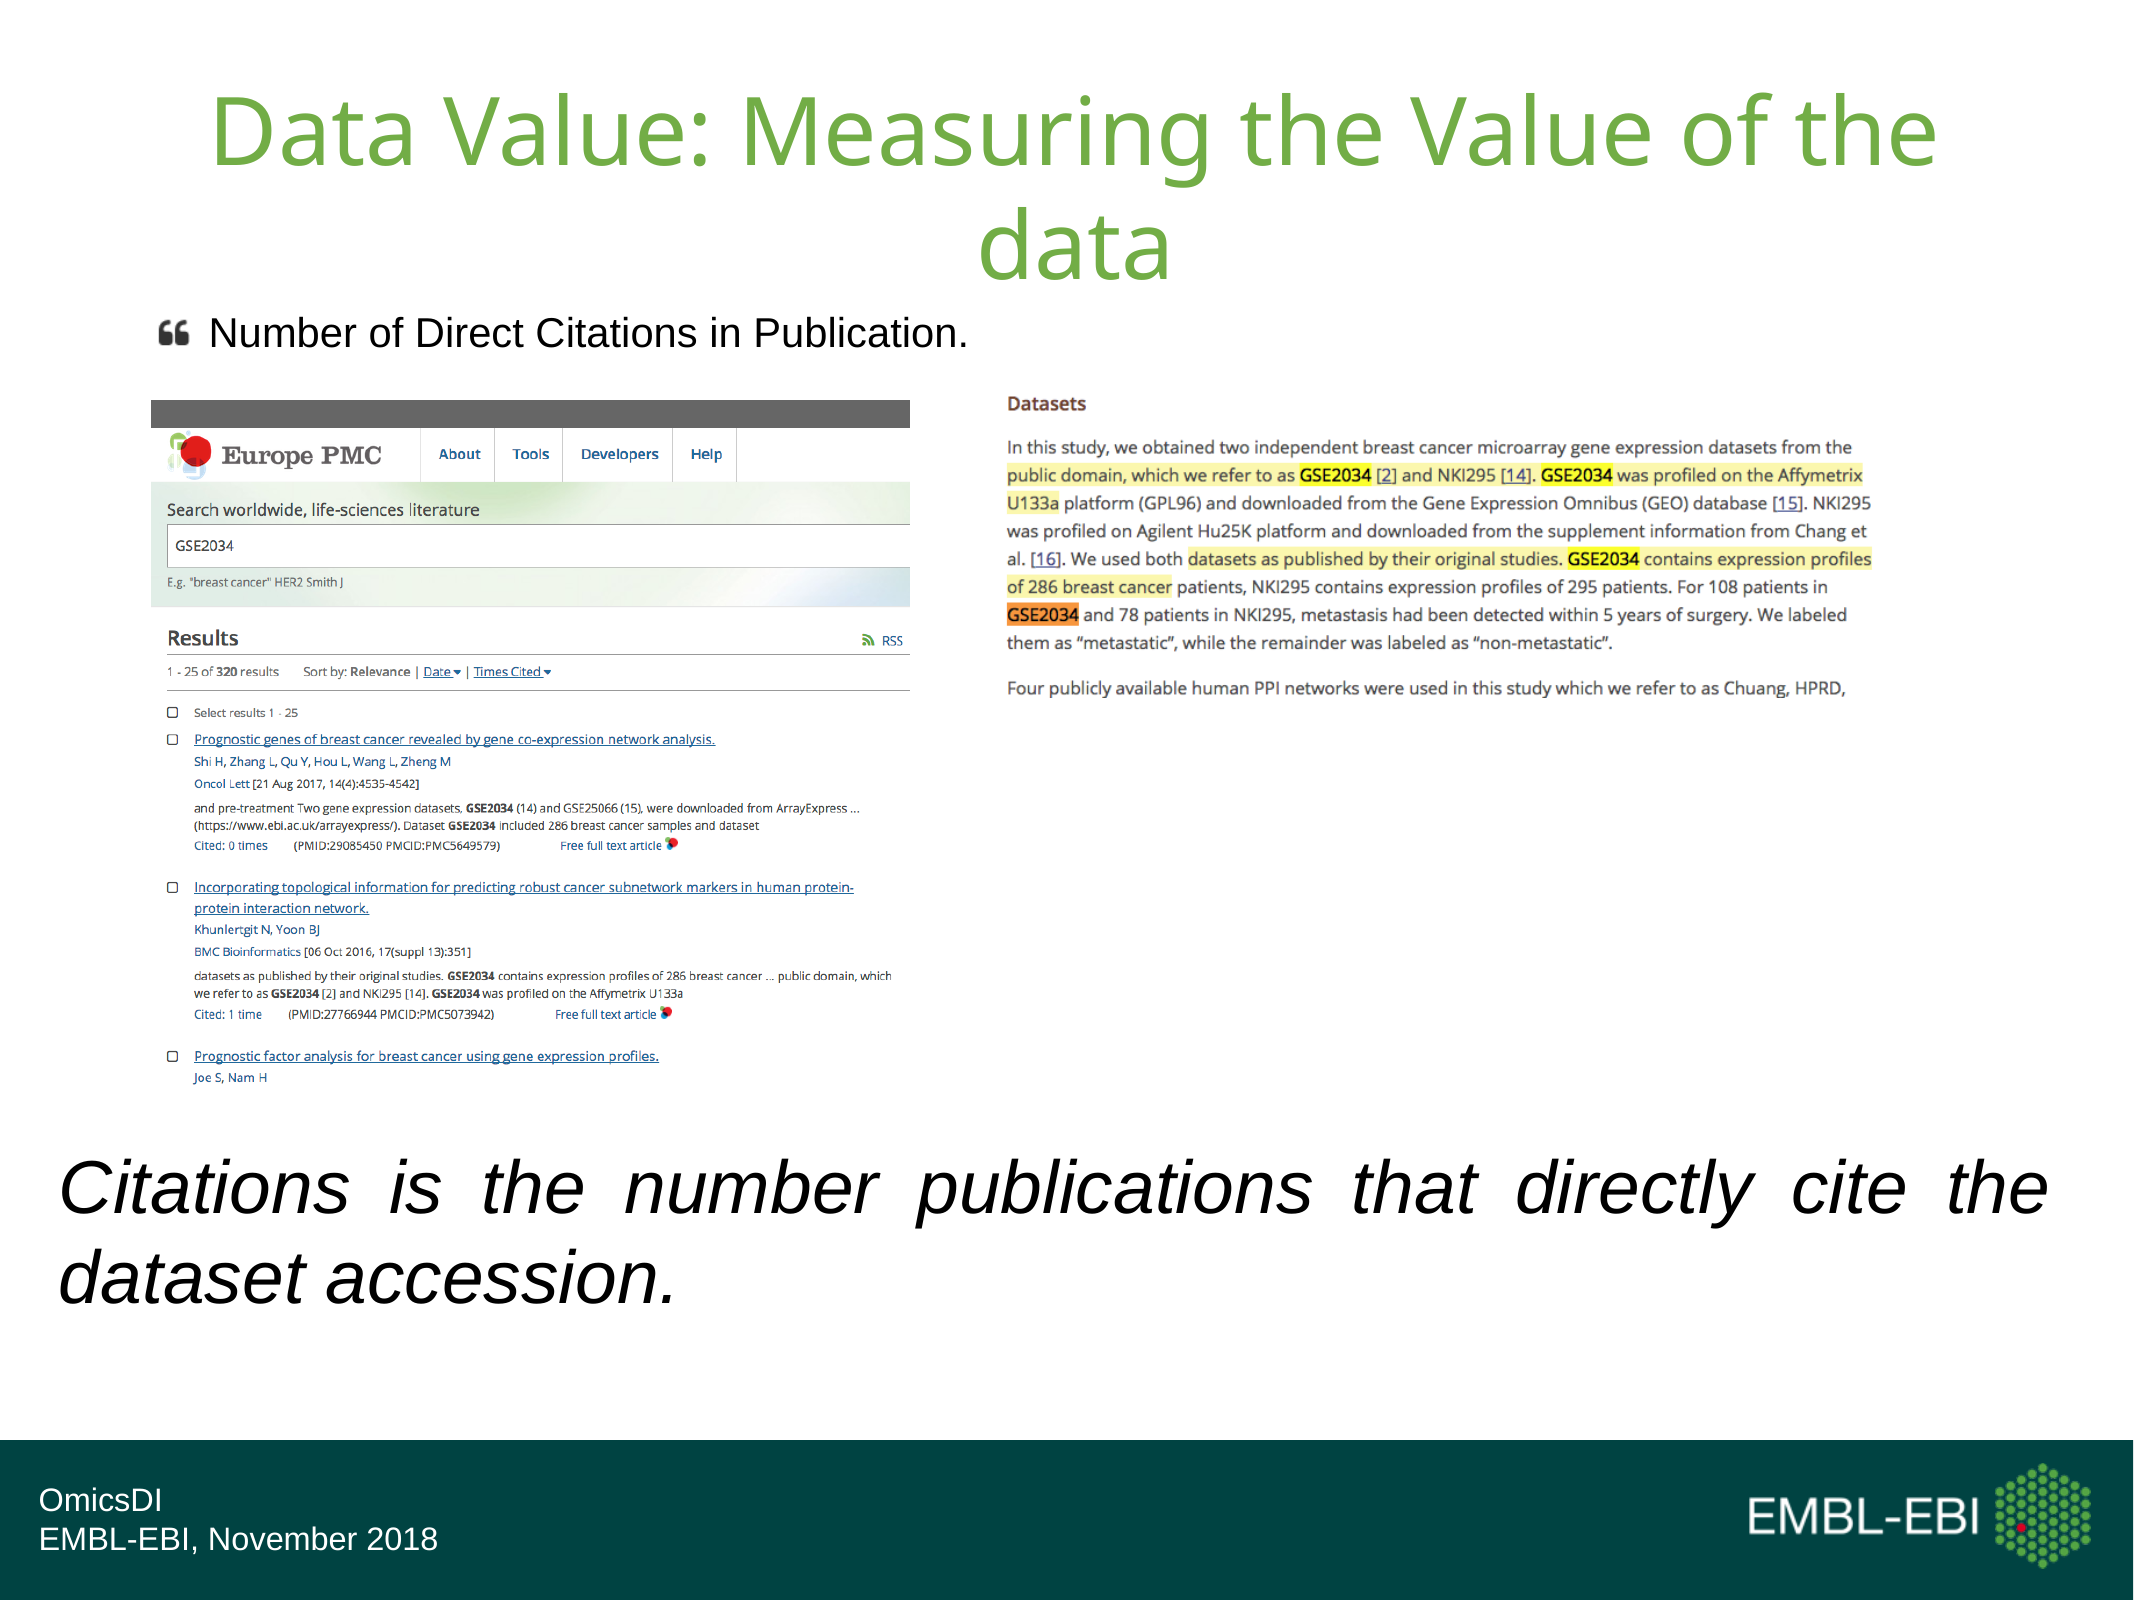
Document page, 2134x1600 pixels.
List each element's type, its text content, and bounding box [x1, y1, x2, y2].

title Data Value: Measuring the Value of the data [124, 71, 2027, 249]
picture [978, 378, 1915, 698]
picture [151, 308, 195, 356]
text_box Number of Direct Citations in Publication. [193, 248, 1007, 414]
picture [151, 399, 910, 1088]
picture [1749, 1463, 2091, 1569]
text_box Citations is the number publications that directly cite the dataset accession. [44, 1131, 2067, 1327]
